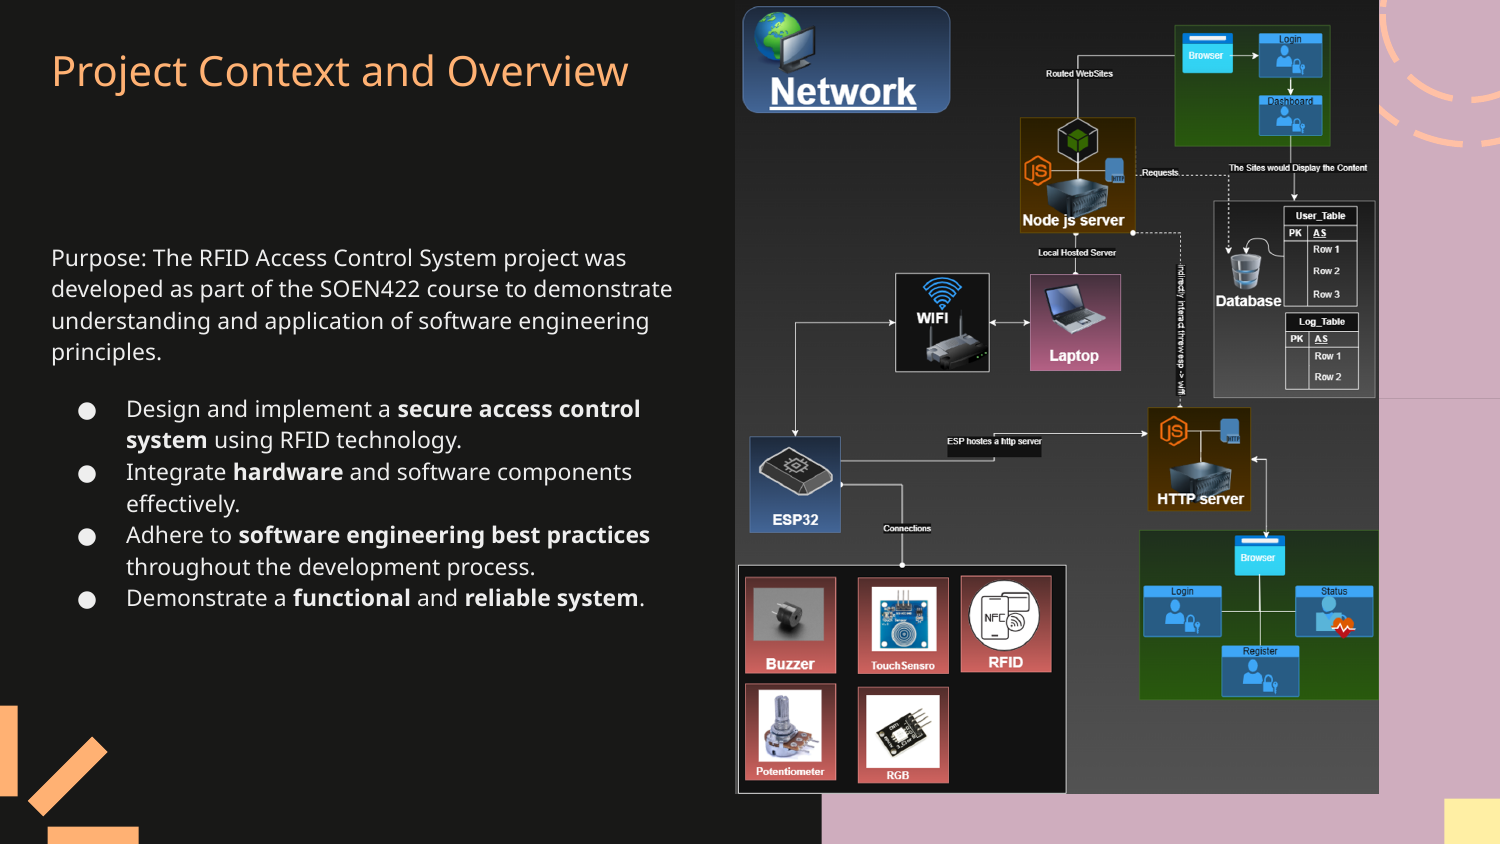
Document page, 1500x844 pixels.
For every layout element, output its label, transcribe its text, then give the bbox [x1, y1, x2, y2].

title Project Context and Overview [51, 44, 723, 120]
list Purpose: The RFID Access Control System project was developed as part of the SOEN422 course to demonstrate understanding and application of software engineering principles. Design and implement a secure access control system using RFID technology. Integrate hardware and software components effectively. Adhere to software engineering best practices throughout the development process. Demonstrate a functional and reliable system. [51, 239, 723, 664]
picture [735, 0, 1379, 794]
